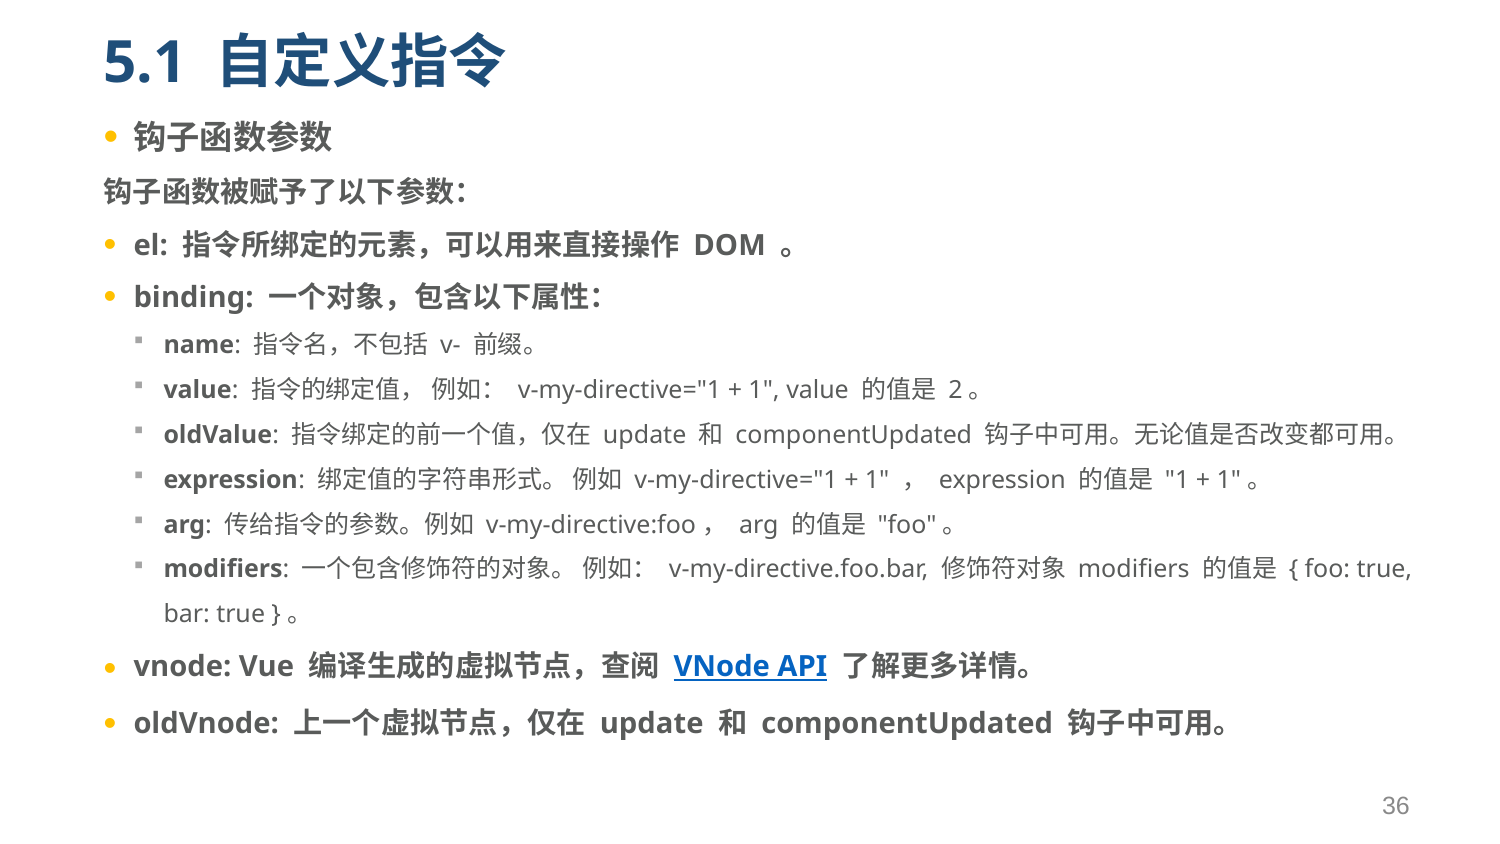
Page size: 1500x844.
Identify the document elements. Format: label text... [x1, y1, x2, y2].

title 5.1 自定义指令 [88, 32, 1278, 88]
list 钩子函数参数 钩子函数被赋予了以下参数： el: 指令所绑定的元素，可以用来直接操作 DOM 。 binding: 一个对象，包含以下属性： name: 指令名，不包括 v- 前缀。 value: 指令的绑定值， 例如： v-my-directive="1 + 1", value 的值是 2。 oldValue: 指令绑定的前一个值，仅在 update 和 componentUpdated 钩子中可用。无论值是否改变都可用。 expression: 绑定值的字符串形式。 例如 v-my-directive="1 + 1" ， expression 的值是 "1 + 1"。 arg: 传给指令的参数。例如 v-my-directive:foo， arg 的值是 "foo"。 modifiers: 一个包含修饰符的对象。 例如： v-my-directive.foo.bar, 修饰符对象 modifiers 的值是 { foo: true, bar: true }。 vnode: Vue 编译生成的虚拟节点，查阅 VNode API 了解更多详情。 oldVnode: 上一个虚拟节点，仅在 update 和 componentUpdated 钩子中可用。 [88, 88, 1439, 832]
